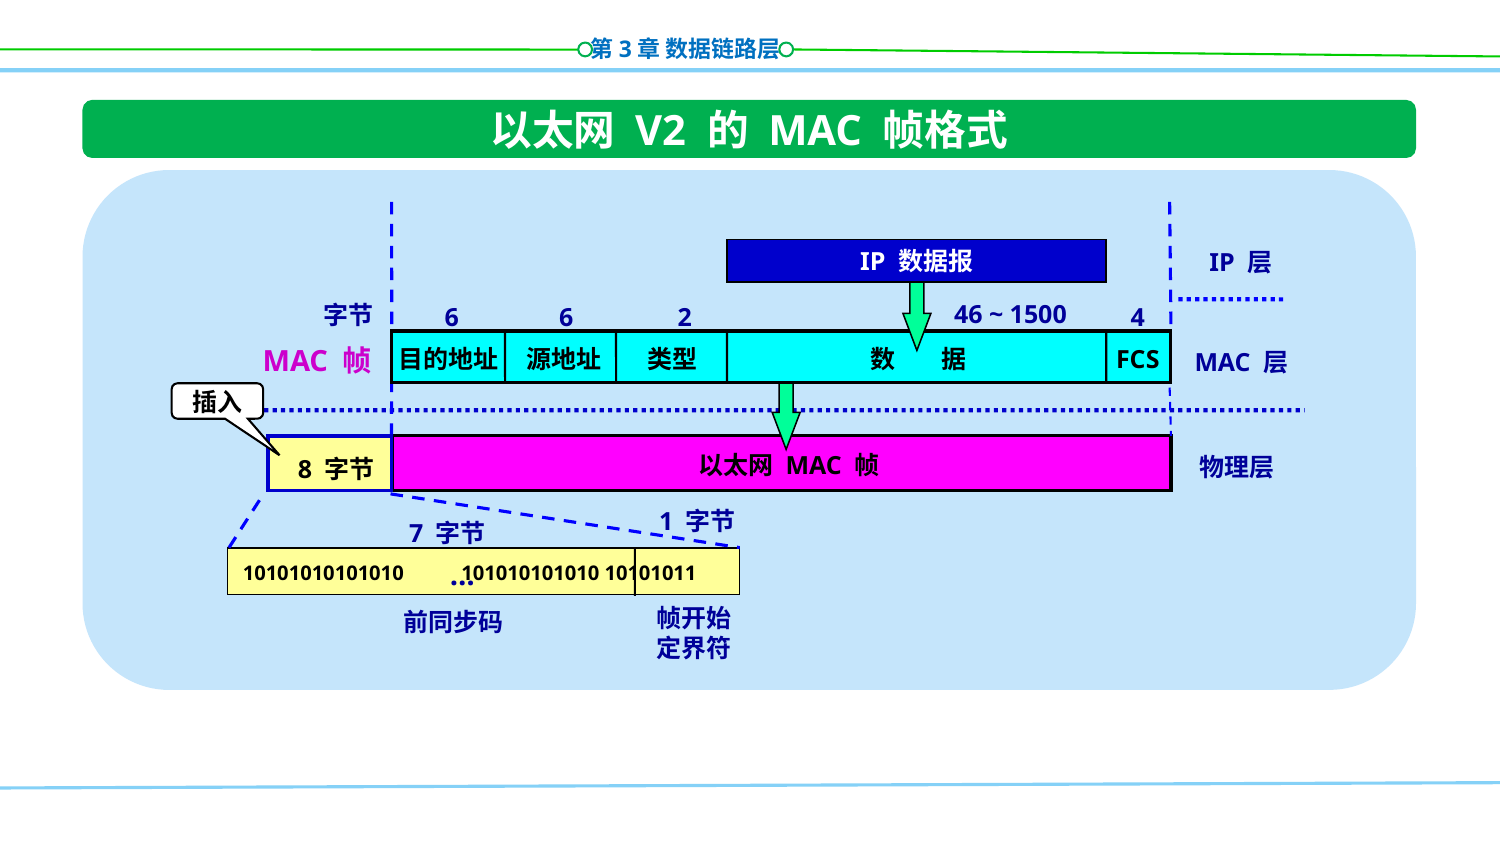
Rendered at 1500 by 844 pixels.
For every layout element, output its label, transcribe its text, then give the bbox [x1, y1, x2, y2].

text_box [1023, 99, 1417, 158]
text_box [82, 99, 475, 158]
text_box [171, 201, 1305, 672]
text_box [80, 167, 1419, 693]
text_box 以太网 V2 的 MAC 帧格式 [475, 96, 1023, 161]
